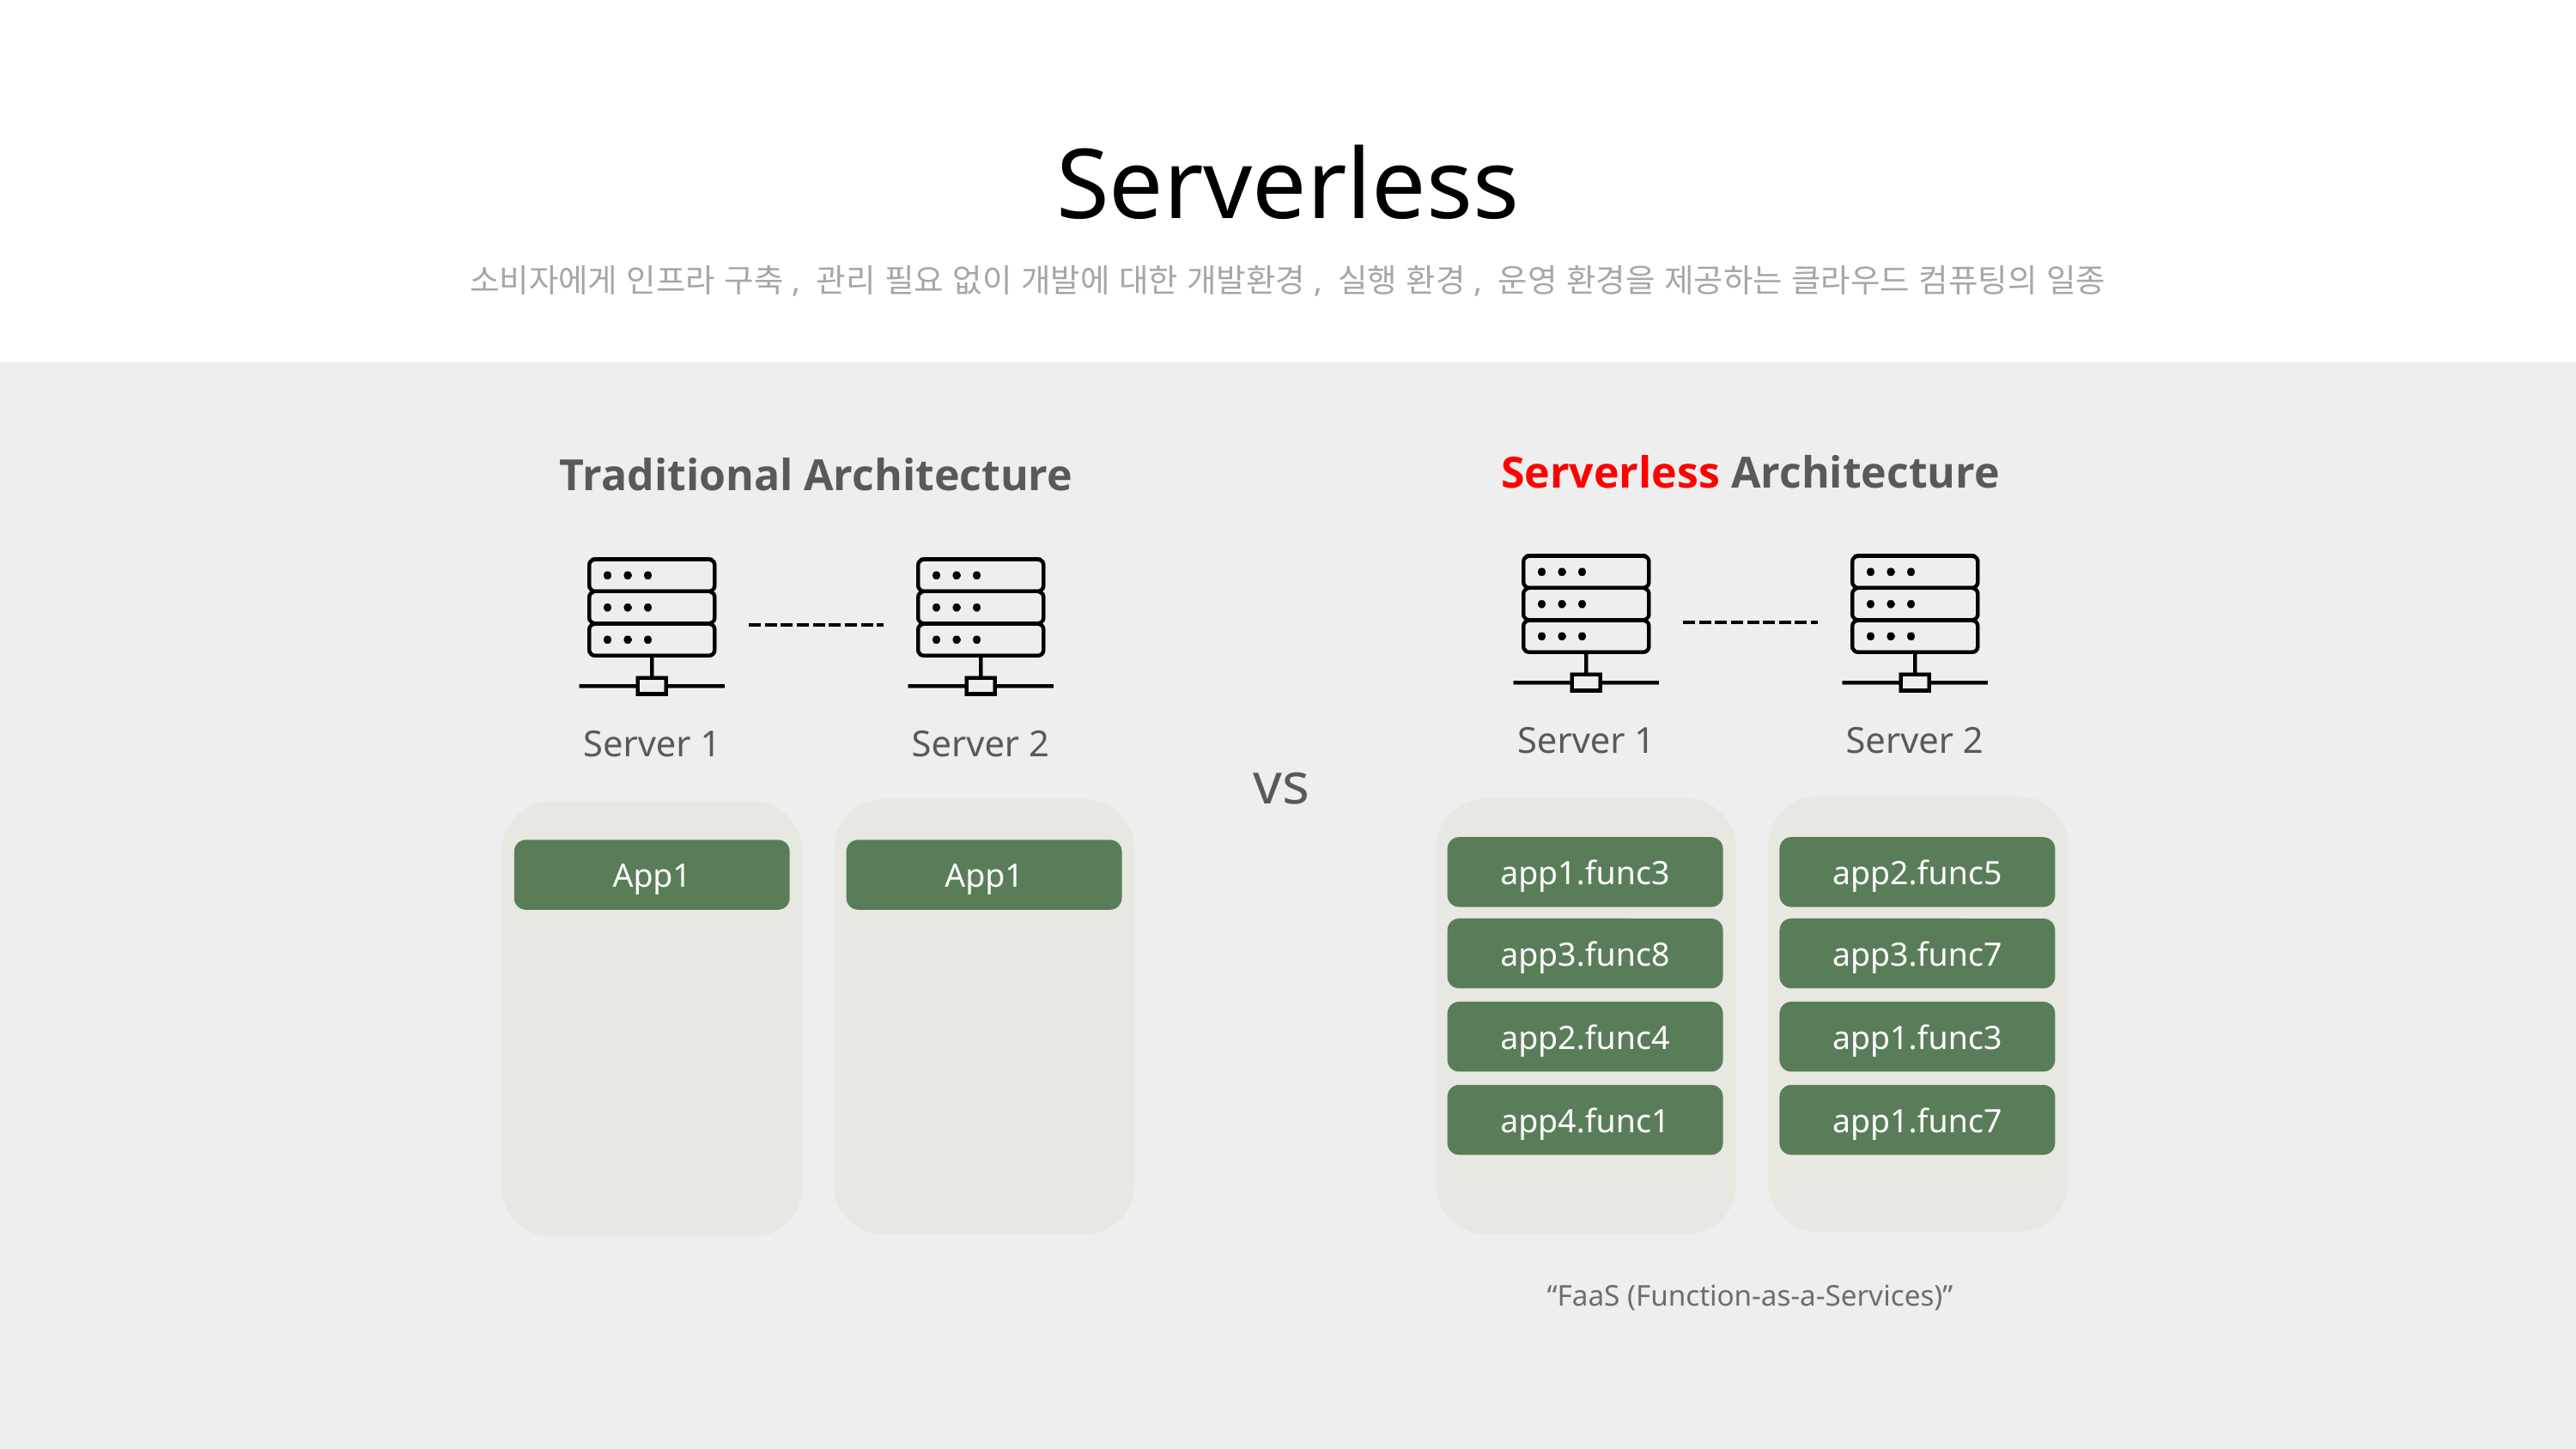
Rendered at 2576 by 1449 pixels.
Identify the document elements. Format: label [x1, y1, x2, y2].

text_box [0, 0, 2576, 362]
text_box [463, 413, 2112, 1387]
